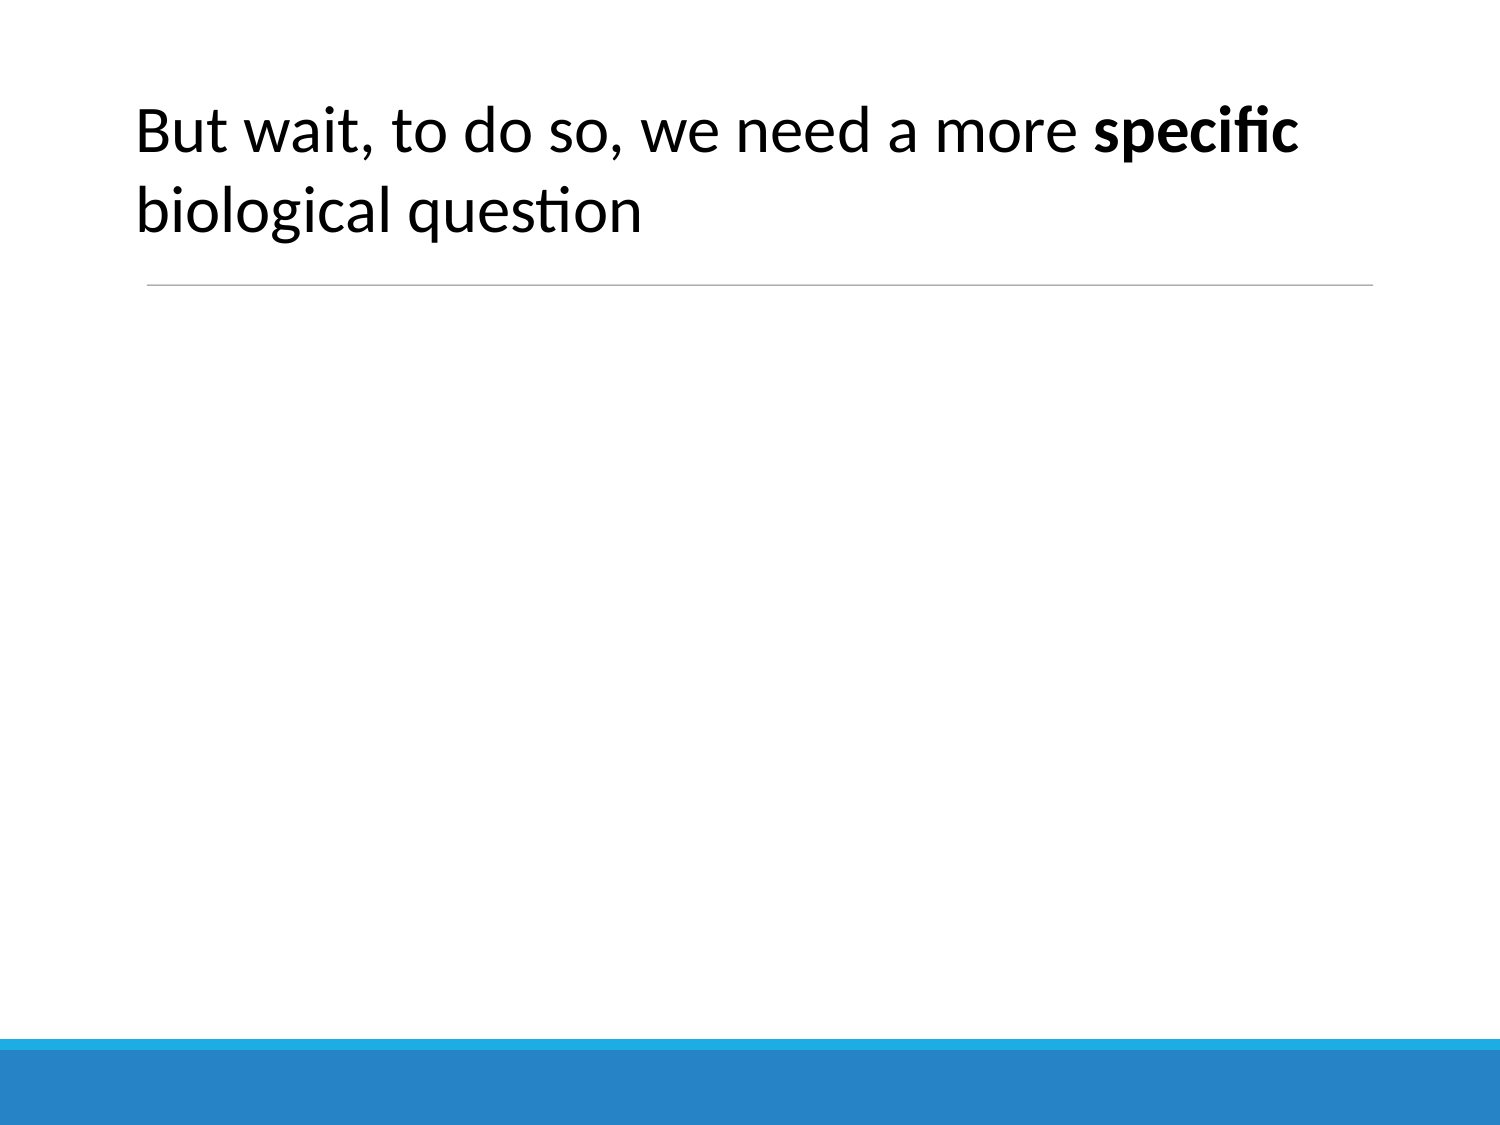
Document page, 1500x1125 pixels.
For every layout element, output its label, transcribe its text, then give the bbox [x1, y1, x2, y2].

text_box But wait, to do so, we need a more specific biological question [134, 47, 1373, 285]
